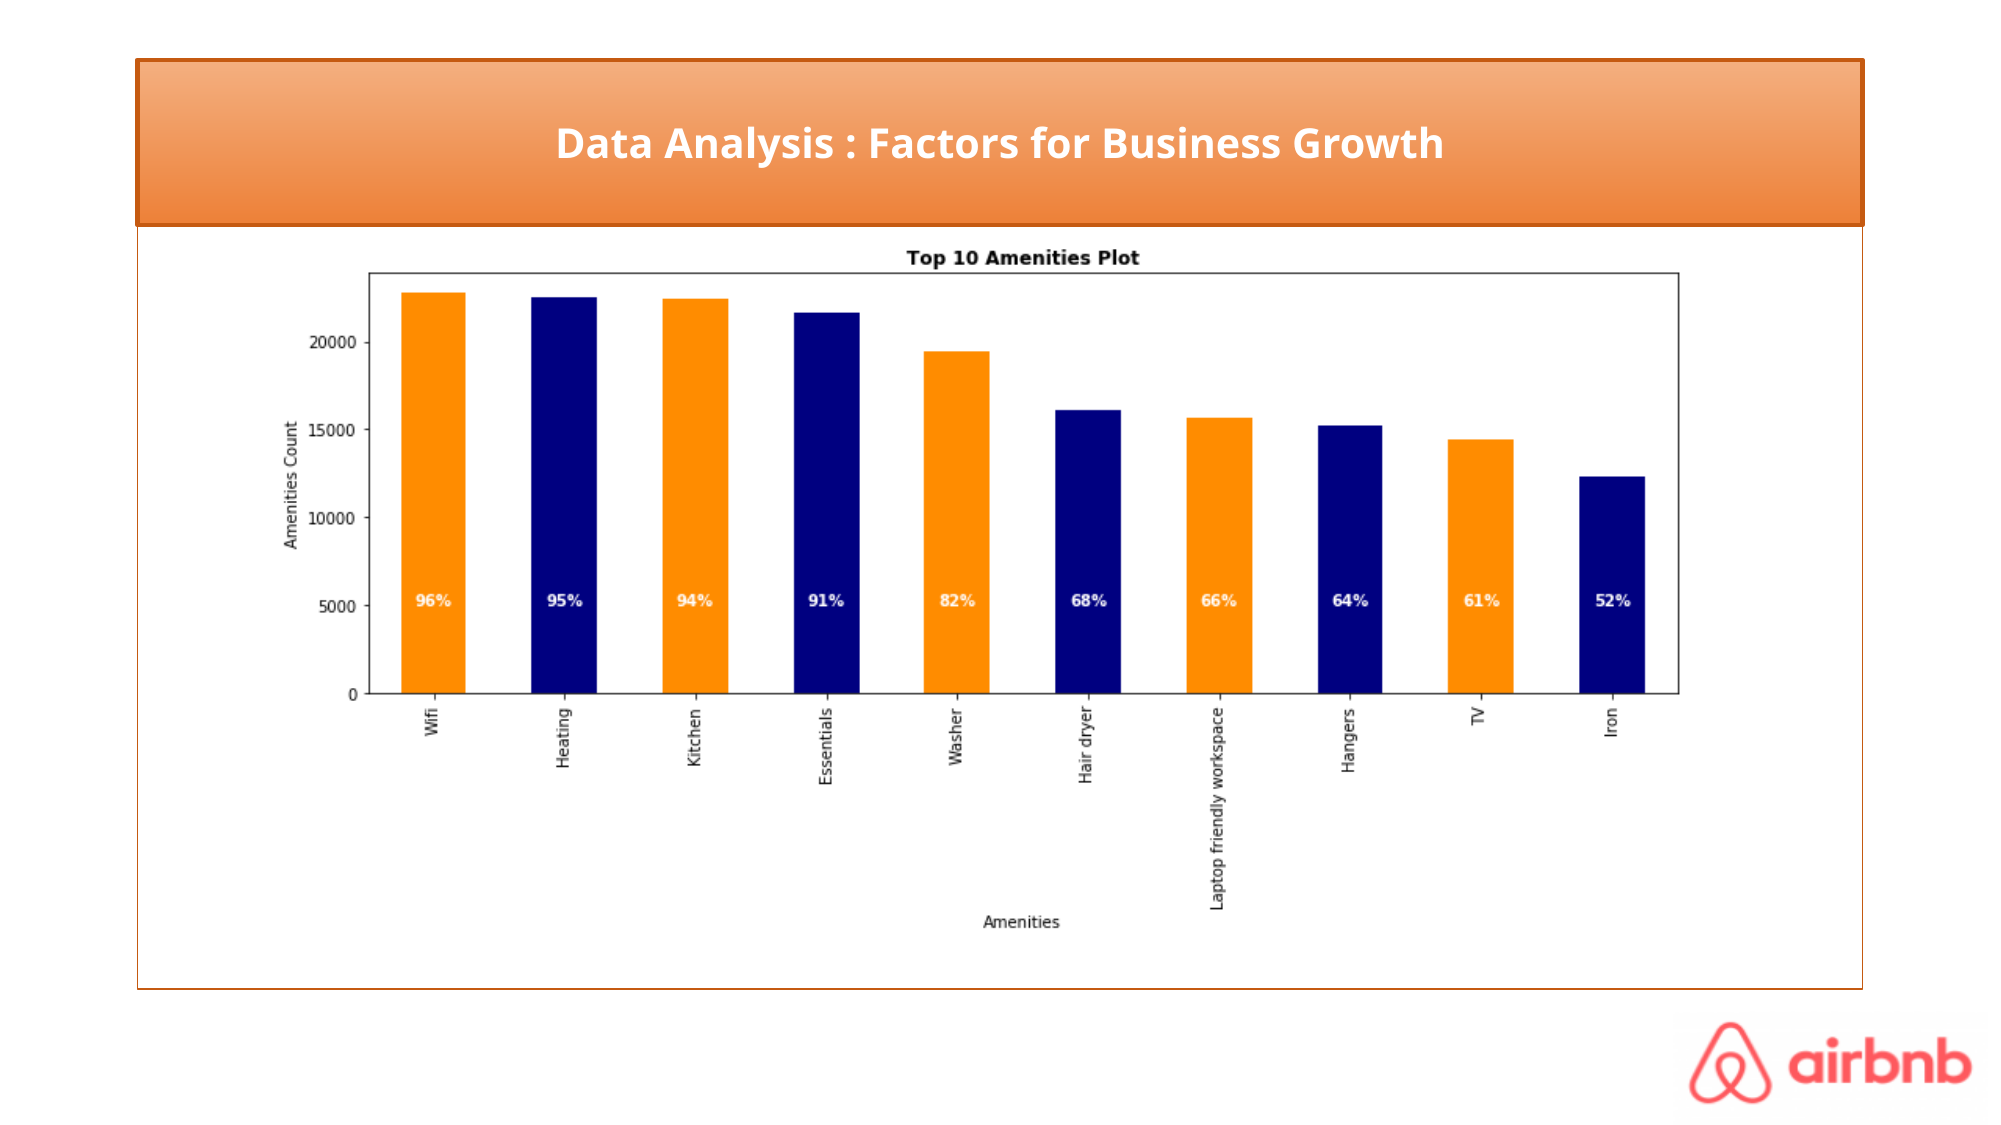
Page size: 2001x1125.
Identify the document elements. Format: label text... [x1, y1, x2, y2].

picture [1657, 1011, 2000, 1125]
title Data Analysis : Factors for Business Growth [137, 59, 1863, 224]
picture [228, 248, 1772, 939]
list [137, 224, 1863, 989]
